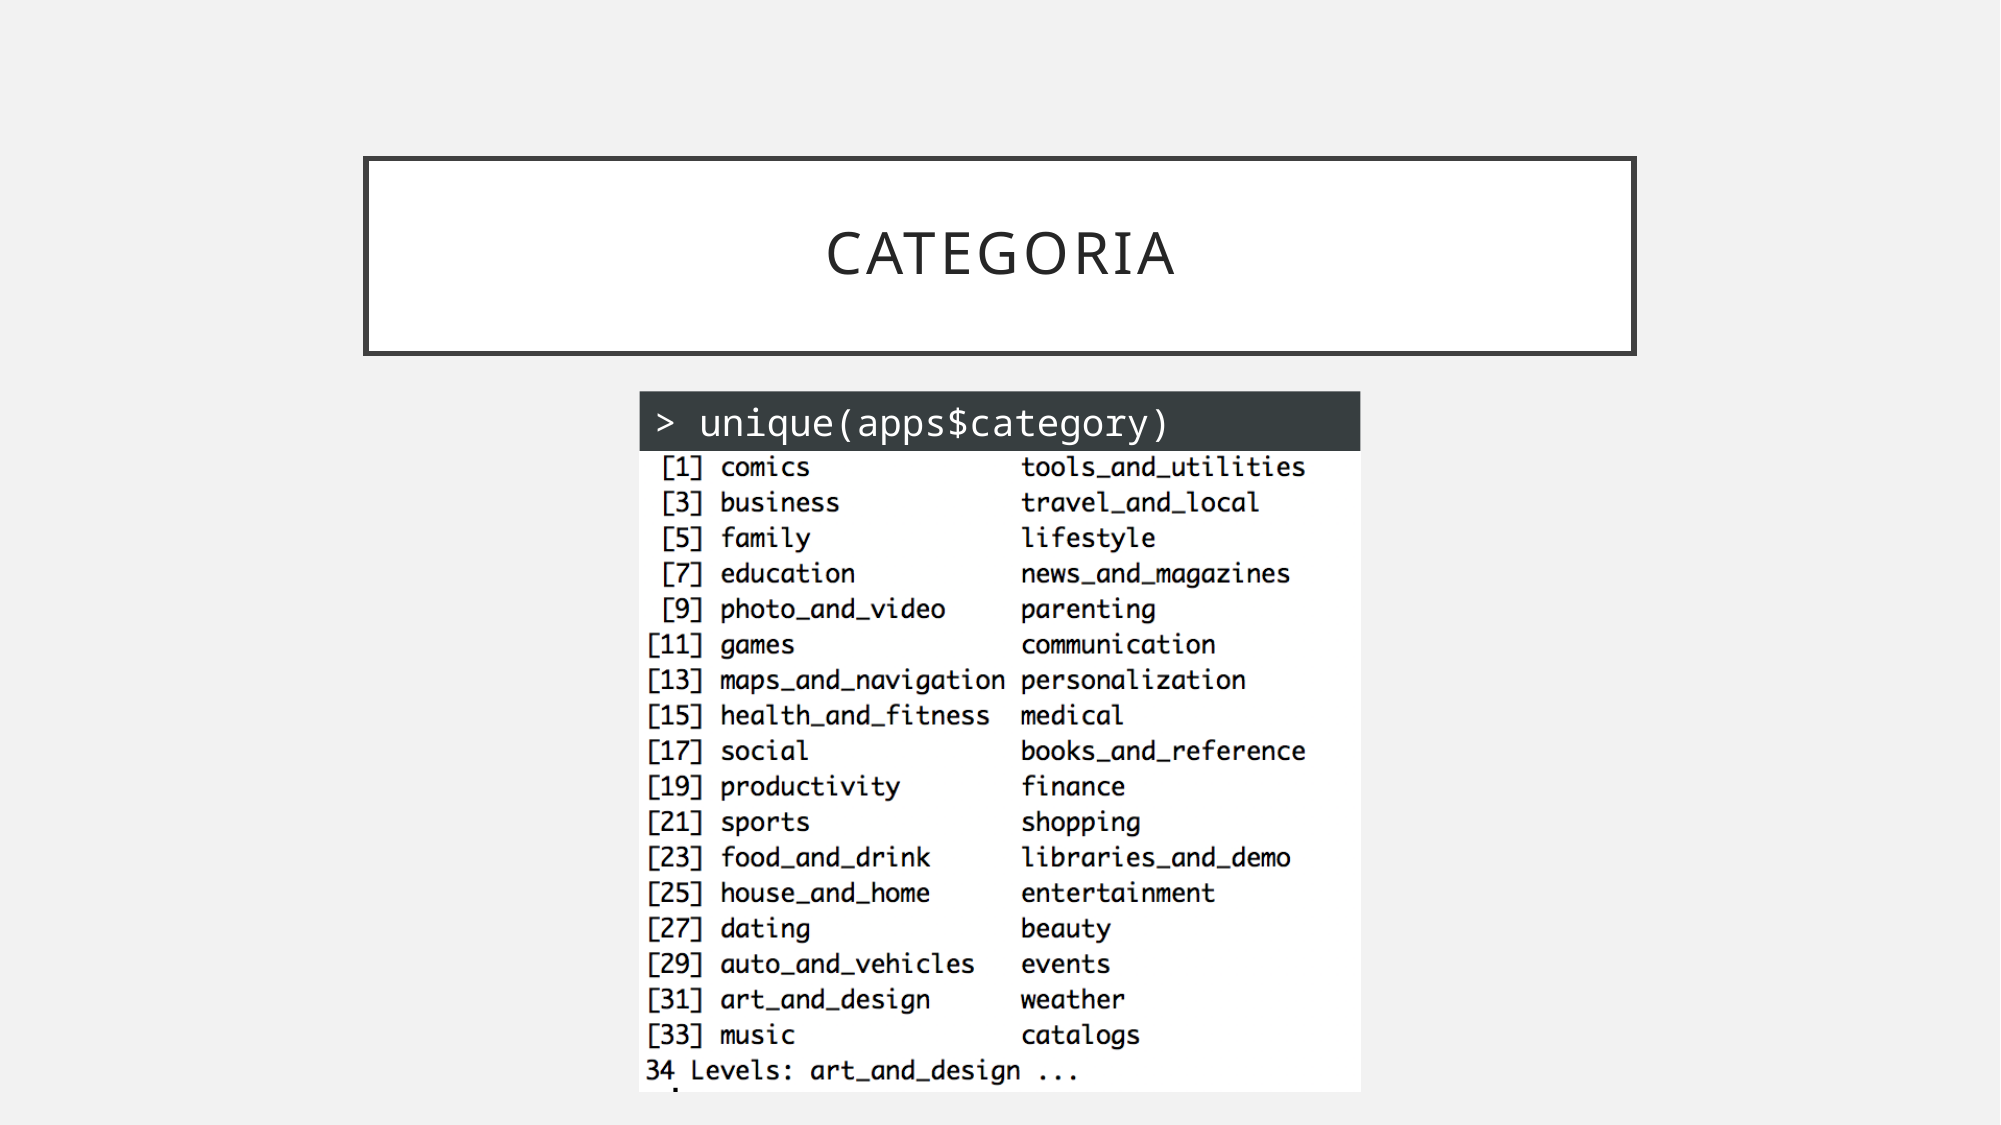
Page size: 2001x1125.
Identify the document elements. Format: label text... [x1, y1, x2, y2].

picture [639, 451, 1361, 1092]
text_box > unique(apps$category) [639, 391, 1361, 451]
title categoria [363, 156, 1637, 356]
